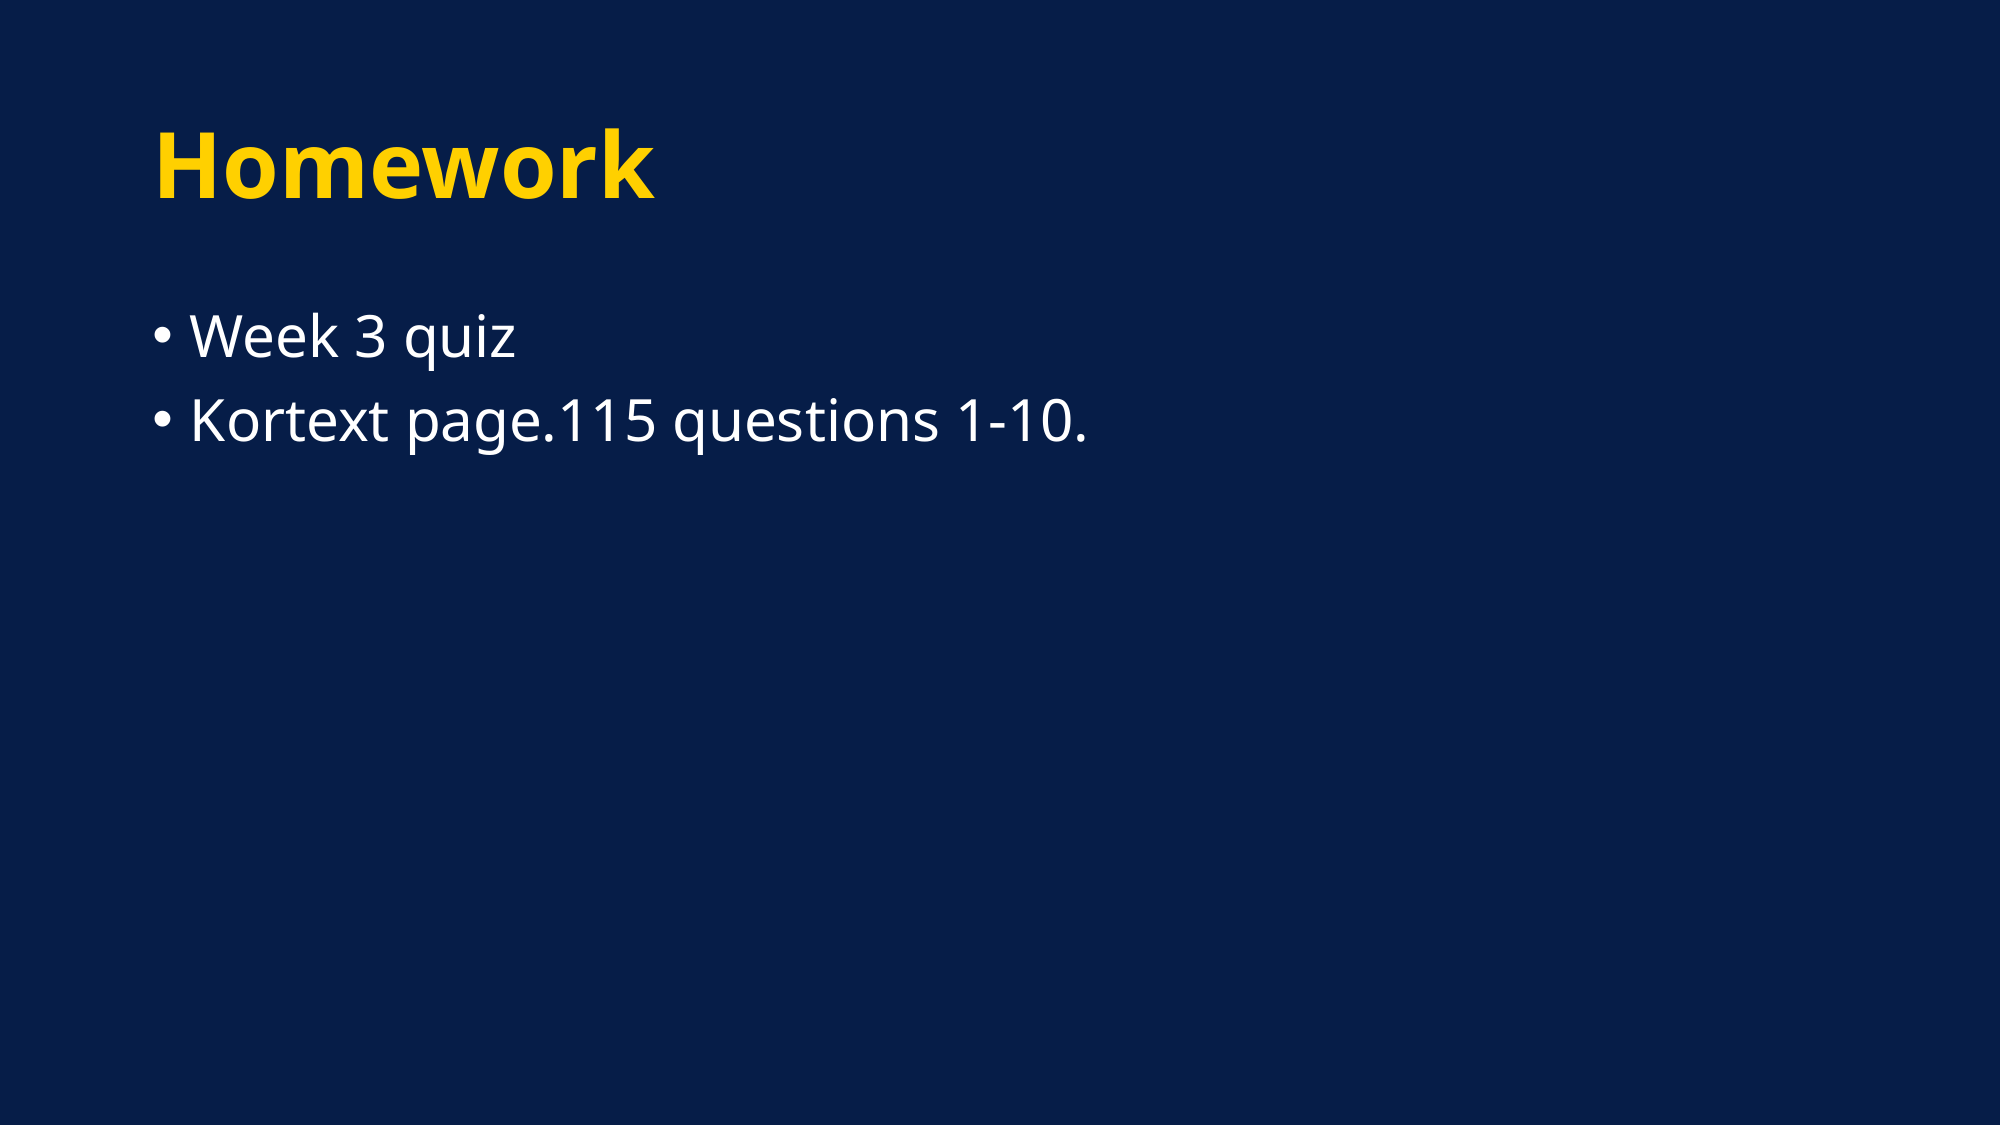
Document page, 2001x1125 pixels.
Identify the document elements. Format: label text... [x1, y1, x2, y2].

list Week 3 quiz Kortext page.115 questions 1-10. [137, 299, 1863, 1014]
title Homework [137, 59, 1863, 278]
